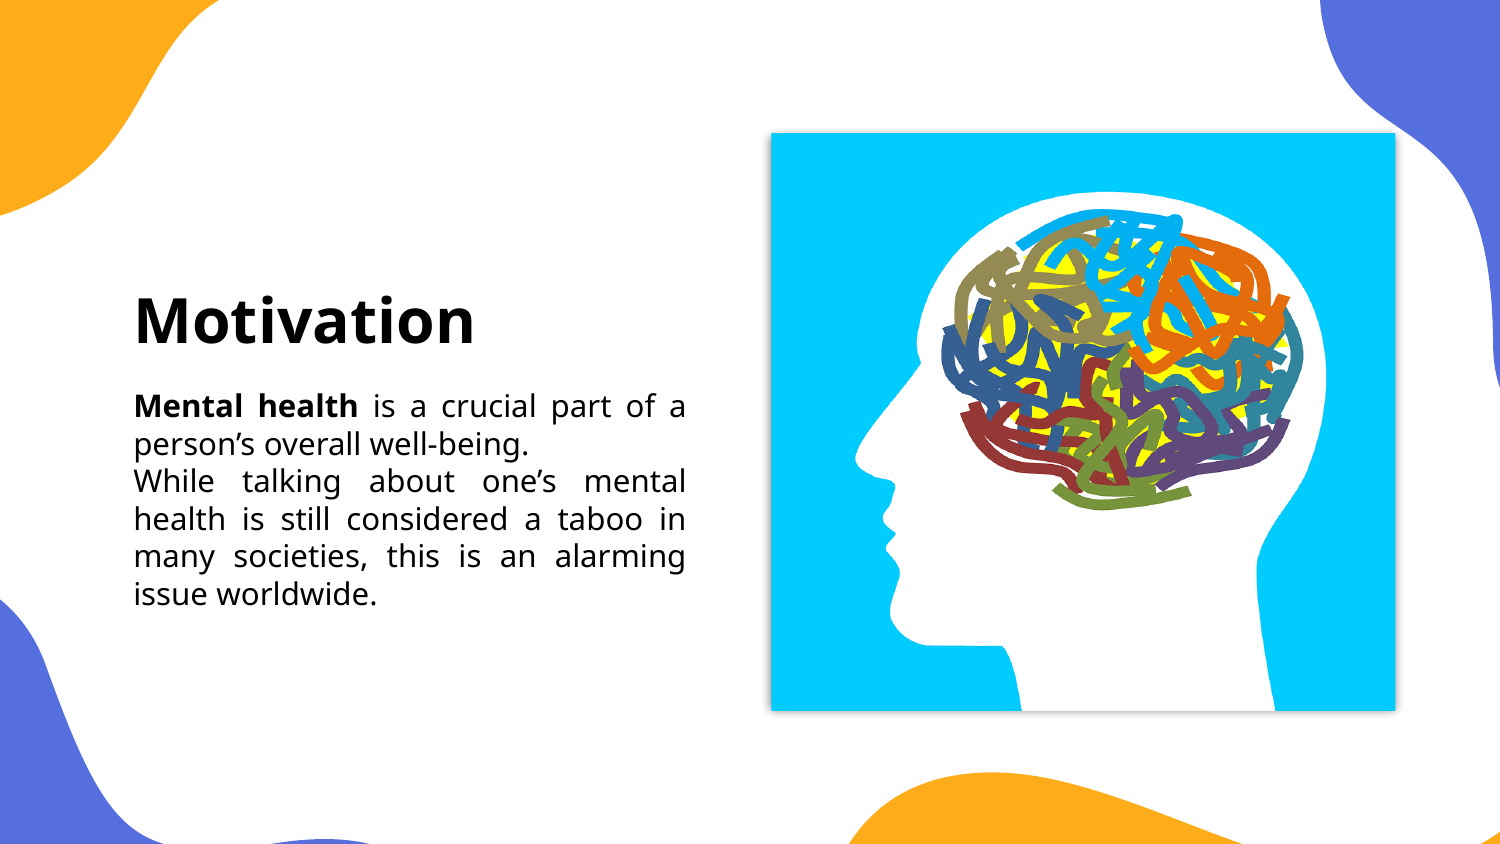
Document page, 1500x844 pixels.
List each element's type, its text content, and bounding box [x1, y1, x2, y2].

title Motivation [118, 247, 703, 371]
list Mental health is a crucial part of a person’s overall well-being. While talking about one’s mental health is still considered a taboo in many societies, this is an alarming issue worldwide. [118, 371, 703, 519]
picture [856, 192, 1326, 711]
